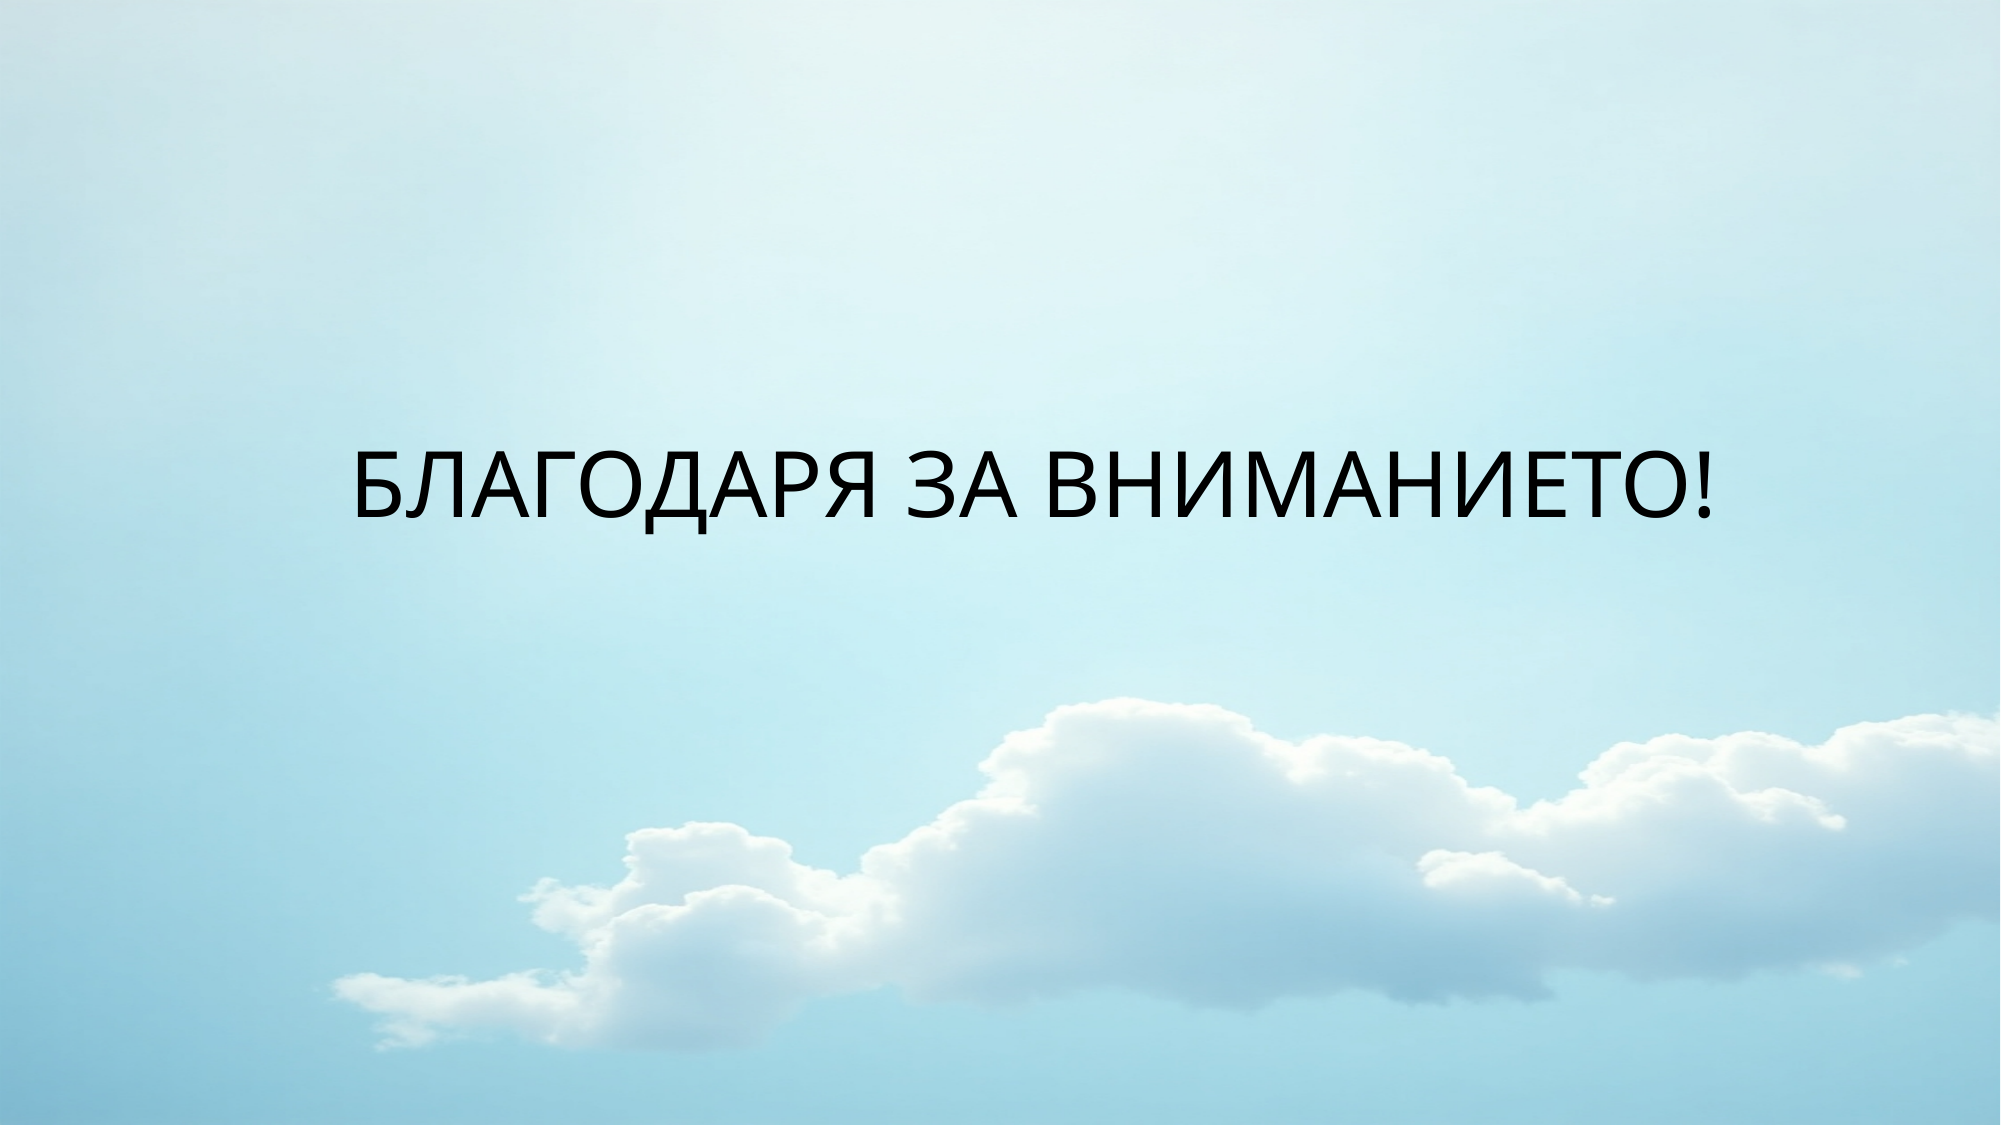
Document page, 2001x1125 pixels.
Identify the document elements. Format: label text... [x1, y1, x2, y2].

picture [0, 0, 2001, 1125]
title БЛАГОДАРЯ ЗА ВНИМАНИЕТО! [334, 379, 2000, 597]
